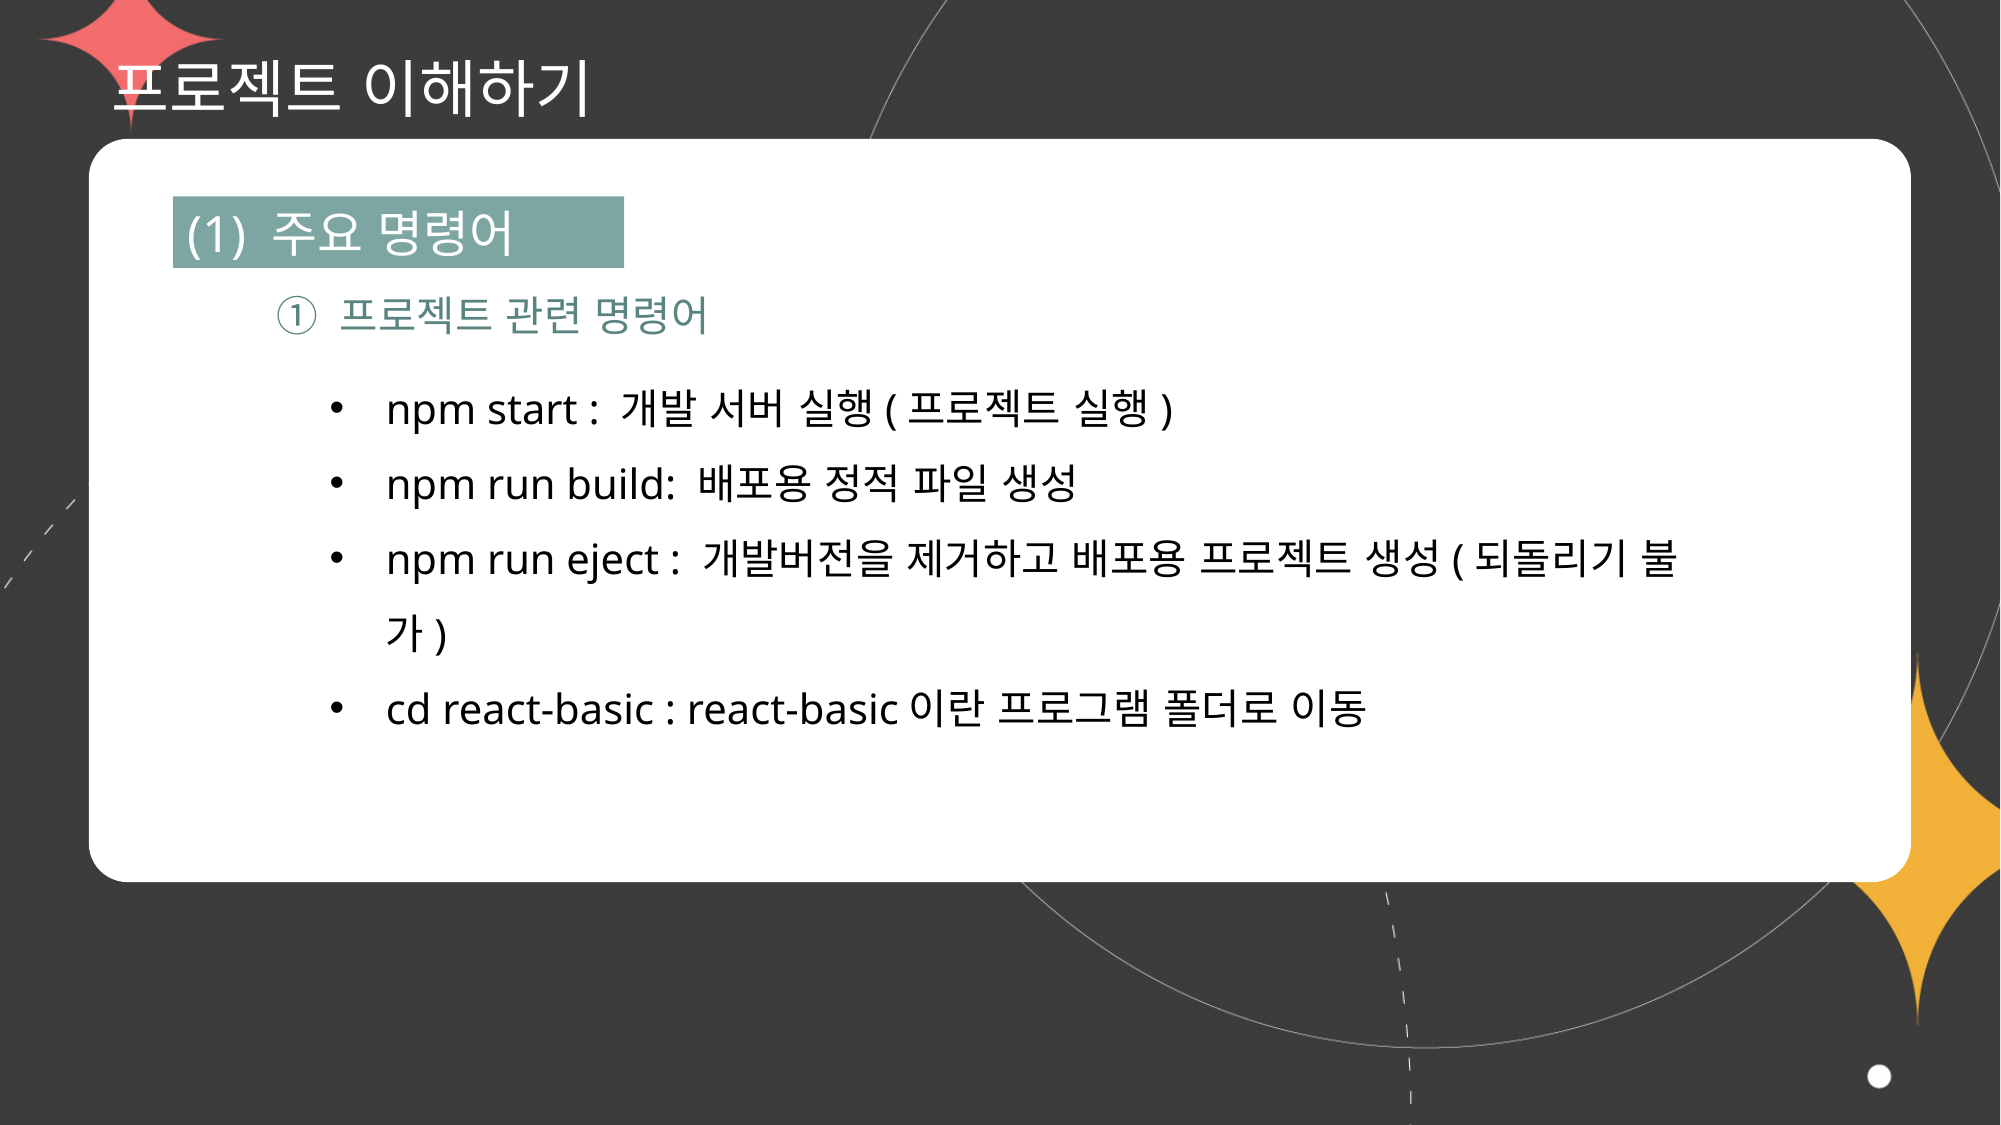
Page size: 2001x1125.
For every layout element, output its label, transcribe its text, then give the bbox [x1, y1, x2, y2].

title 프로젝트 이해하기 [96, 50, 1568, 135]
text_box npm start : 개발 서버 실행(프로젝트 실행) npm run build: 배포용 정적 파일 생성 npm run eject : 개발버전을 제거하고 배포용 프로젝트 생성(되돌리기 불가) cd react-basic : react-basic이란 프로그램 폴더로 이동 [314, 350, 1739, 740]
picture [0, 0, 2001, 1125]
text_box ① 프로젝트 관련 명령어 [261, 279, 836, 351]
text_box (1) 주요 명령어 [172, 195, 625, 269]
